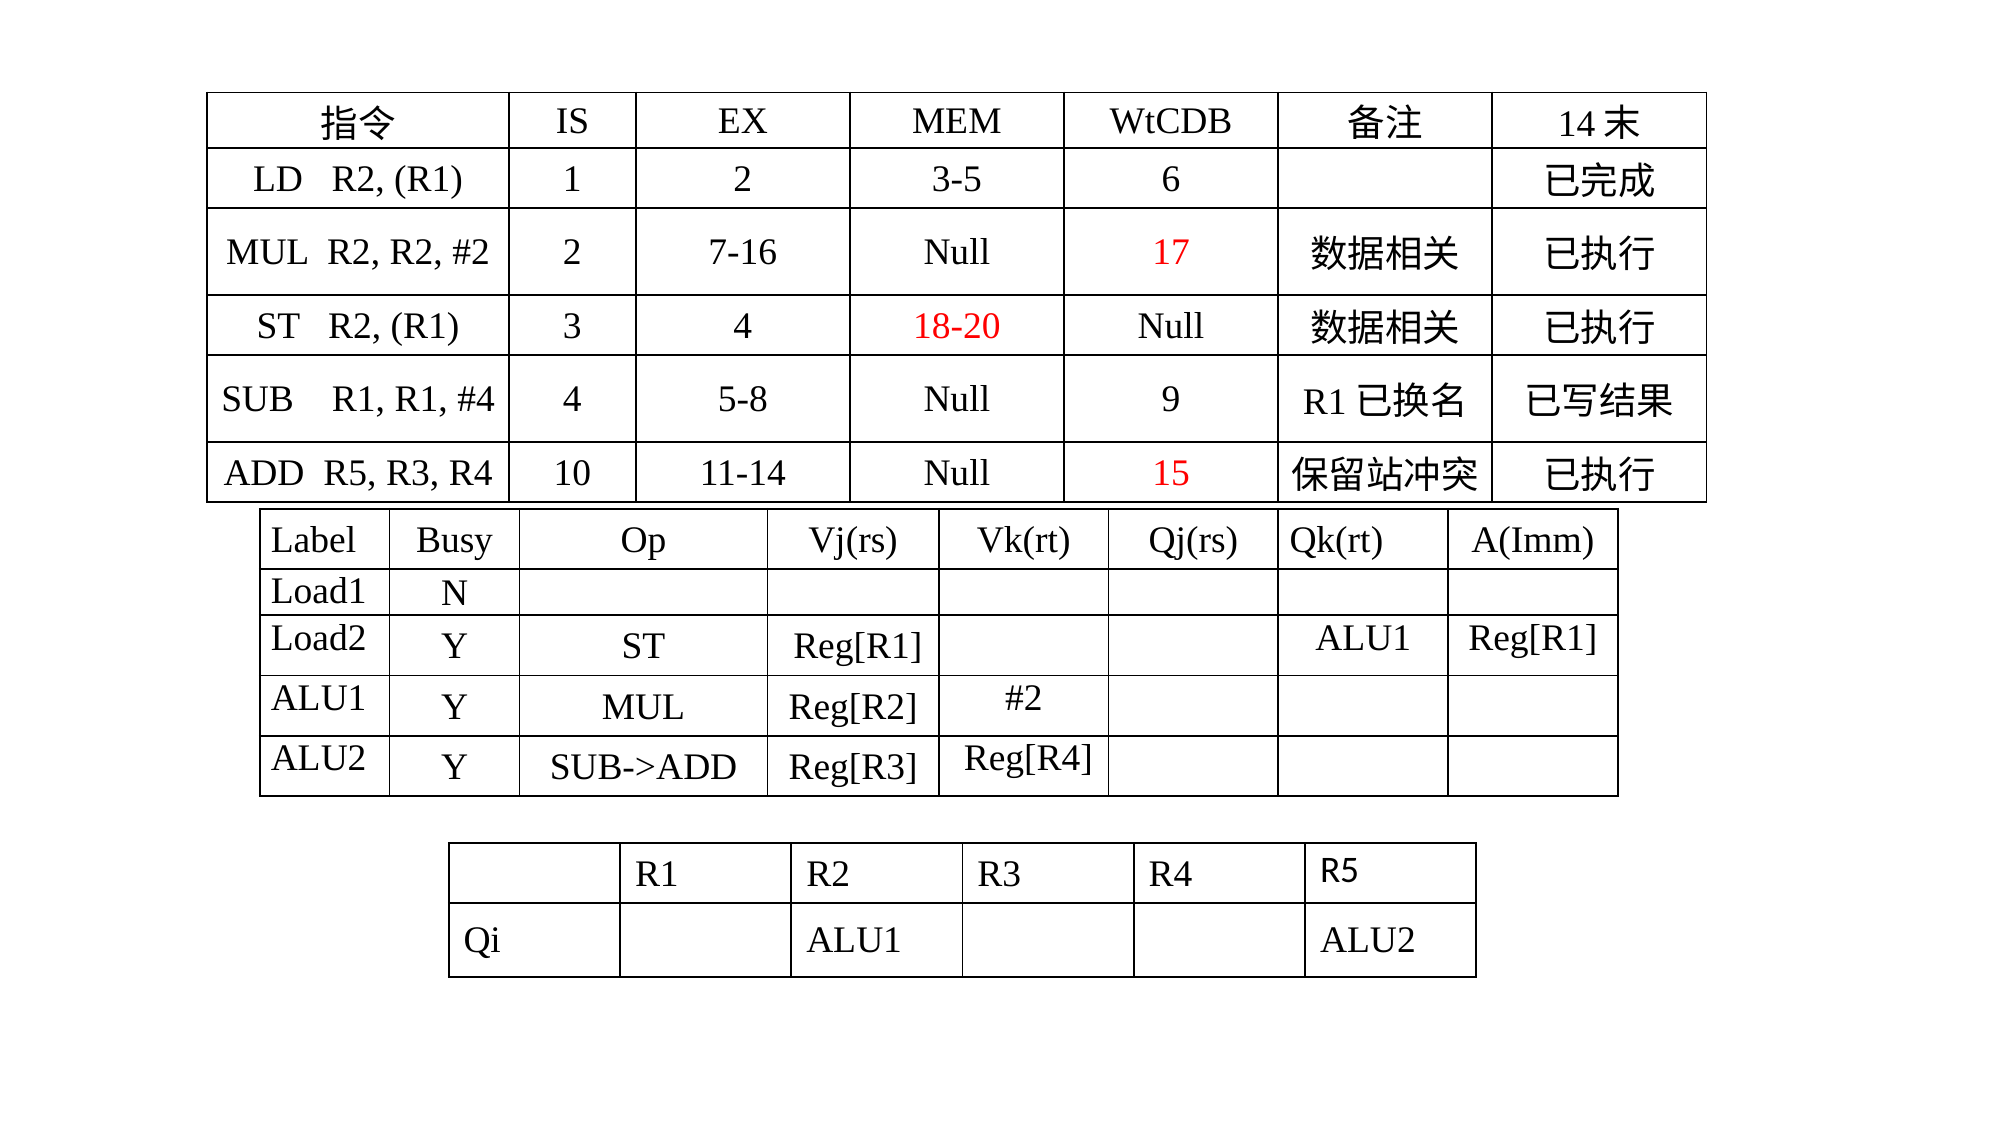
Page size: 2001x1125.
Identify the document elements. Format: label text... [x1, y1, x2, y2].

table_cell Y [390, 676, 519, 735]
table_cell 已执行 [1493, 296, 1706, 354]
table_header Qk(rt) [1279, 510, 1447, 568]
table_header Busy [390, 510, 519, 568]
table_cell [1109, 676, 1277, 735]
table_cell Y [390, 616, 519, 675]
table_cell 保留站冲突 [1279, 443, 1491, 501]
table_cell ST [520, 616, 767, 675]
table_header 指令 [208, 93, 508, 147]
table_header [450, 844, 619, 902]
table_cell ALU2 [261, 737, 389, 795]
table_cell 数据相关 [1279, 209, 1491, 294]
table_header Op [520, 510, 767, 568]
table_cell ST R2, (R1) [208, 296, 508, 354]
table_cell Load1 [261, 570, 389, 614]
table_cell Y [390, 737, 519, 795]
table_cell 7-16 [637, 209, 849, 294]
table_cell 数据相关 [1279, 296, 1491, 354]
table_cell 17 [1065, 209, 1277, 294]
table_cell MUL [520, 676, 767, 735]
table_cell [1279, 570, 1447, 614]
table_cell 4 [637, 296, 849, 354]
table_cell 已执行 [1493, 209, 1706, 294]
table_cell 10 [510, 443, 635, 501]
table_cell MUL R2, R2, #2 [208, 209, 508, 294]
table_header R4 [1135, 844, 1304, 902]
table_cell [1279, 676, 1447, 735]
table_cell [520, 570, 767, 614]
table_cell [1109, 616, 1277, 675]
table_cell #2 [940, 676, 1108, 735]
table_header R5 [1306, 844, 1475, 902]
table_cell Reg[R1] [768, 616, 938, 675]
table_cell [1449, 676, 1617, 735]
table_cell [768, 570, 938, 614]
table_cell ADD R5, R3, R4 [208, 443, 508, 501]
table_cell 6 [1065, 149, 1277, 207]
table_cell [1279, 737, 1447, 795]
table_cell Reg[R4] [940, 737, 1108, 795]
table_cell [621, 904, 790, 976]
table_cell Reg[R1] [1449, 616, 1617, 675]
table_cell Reg[R3] [768, 737, 938, 795]
table_cell 11-14 [637, 443, 849, 501]
table_cell ALU2 [1306, 904, 1475, 976]
table_cell SUB->ADD [520, 737, 767, 795]
table_header MEM [851, 93, 1063, 147]
table_cell SUB R1, R1, #4 [208, 356, 508, 441]
table_cell ALU1 [1279, 616, 1447, 675]
table_header Vj(rs) [768, 510, 938, 568]
table_cell LD R2, (R1) [208, 149, 508, 207]
table_cell 3 [510, 296, 635, 354]
table_cell Null [851, 356, 1063, 441]
table_header WtCDB [1065, 93, 1277, 147]
table_cell 2 [510, 209, 635, 294]
table_cell ALU1 [261, 676, 389, 735]
table_cell 已写结果 [1493, 356, 1706, 441]
table_header A(Imm) [1449, 510, 1617, 568]
table_header Qj(rs) [1109, 510, 1277, 568]
table_cell 已完成 [1493, 149, 1706, 207]
table_cell [1279, 149, 1491, 207]
table_header IS [510, 93, 635, 147]
table_cell Null [851, 443, 1063, 501]
table_cell [940, 616, 1108, 675]
table_header R3 [963, 844, 1133, 902]
table_cell 4 [510, 356, 635, 441]
table_cell [940, 570, 1108, 614]
table_cell 1 [510, 149, 635, 207]
table_cell Reg[R2] [768, 676, 938, 735]
table_header Label [261, 510, 389, 568]
table_cell 2 [637, 149, 849, 207]
table_header Vk(rt) [940, 510, 1108, 568]
table_cell 15 [1065, 443, 1277, 501]
table_header R1 [621, 844, 790, 902]
table_cell Null [1065, 296, 1277, 354]
table_cell [1449, 570, 1617, 614]
table_header EX [637, 93, 849, 147]
table_cell 已执行 [1493, 443, 1706, 501]
table_cell R1已换名 [1279, 356, 1491, 441]
table_cell [1109, 570, 1277, 614]
table_cell [1135, 904, 1304, 976]
table_header 备注 [1279, 93, 1491, 147]
table_cell Load2 [261, 616, 389, 675]
table_cell 5-8 [637, 356, 849, 441]
table_cell Null [851, 209, 1063, 294]
table_cell Qi [450, 904, 619, 976]
table_cell [1109, 737, 1277, 795]
table_cell 18-20 [851, 296, 1063, 354]
table_cell [1449, 737, 1617, 795]
table_cell 9 [1065, 356, 1277, 441]
table_cell [963, 904, 1133, 976]
table_cell 3-5 [851, 149, 1063, 207]
table_header 14末 [1493, 93, 1706, 147]
table_header R2 [792, 844, 962, 902]
table_cell ALU1 [792, 904, 962, 976]
table_cell N [390, 570, 519, 614]
